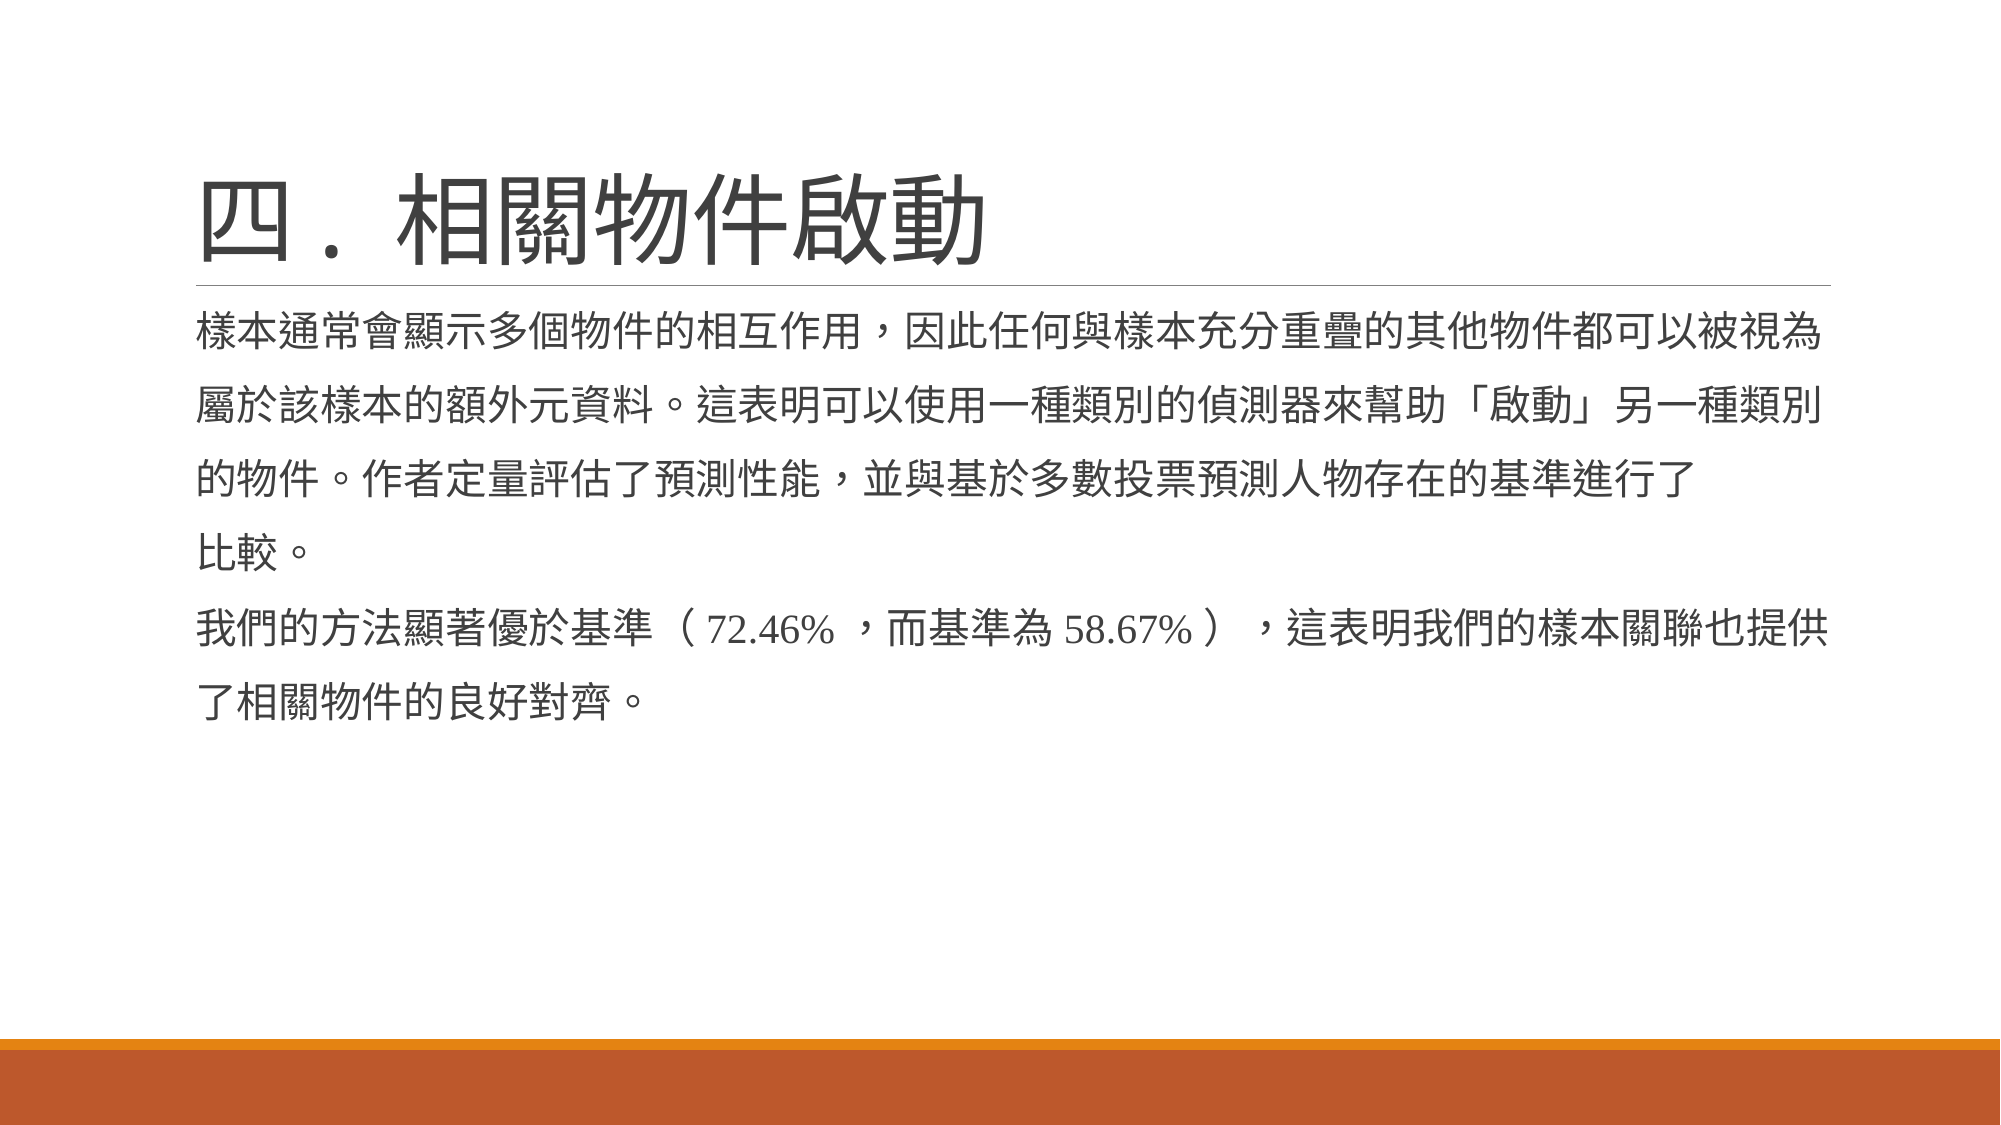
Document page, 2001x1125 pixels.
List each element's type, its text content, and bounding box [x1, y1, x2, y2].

list 樣本通常會顯示多個物件的相互作用，因此任何與樣本充分重疊的其他物件都可以被視為 屬於該樣本的額外元資料。這表明可以使用一種類別的偵測器來幫助「啟動」另一種類別 的物件。作者定量評估了預測性能，並與基於多數投票預測人物存在的基準進行了 比較。 我們的方法顯著優於基準（72.46%，而基準為58.67%），這表明我們的樣本關聯也提供 了相關物件的良好對齊。 [180, 302, 1830, 963]
title 四. 相關物件啟動 [180, 47, 1830, 285]
